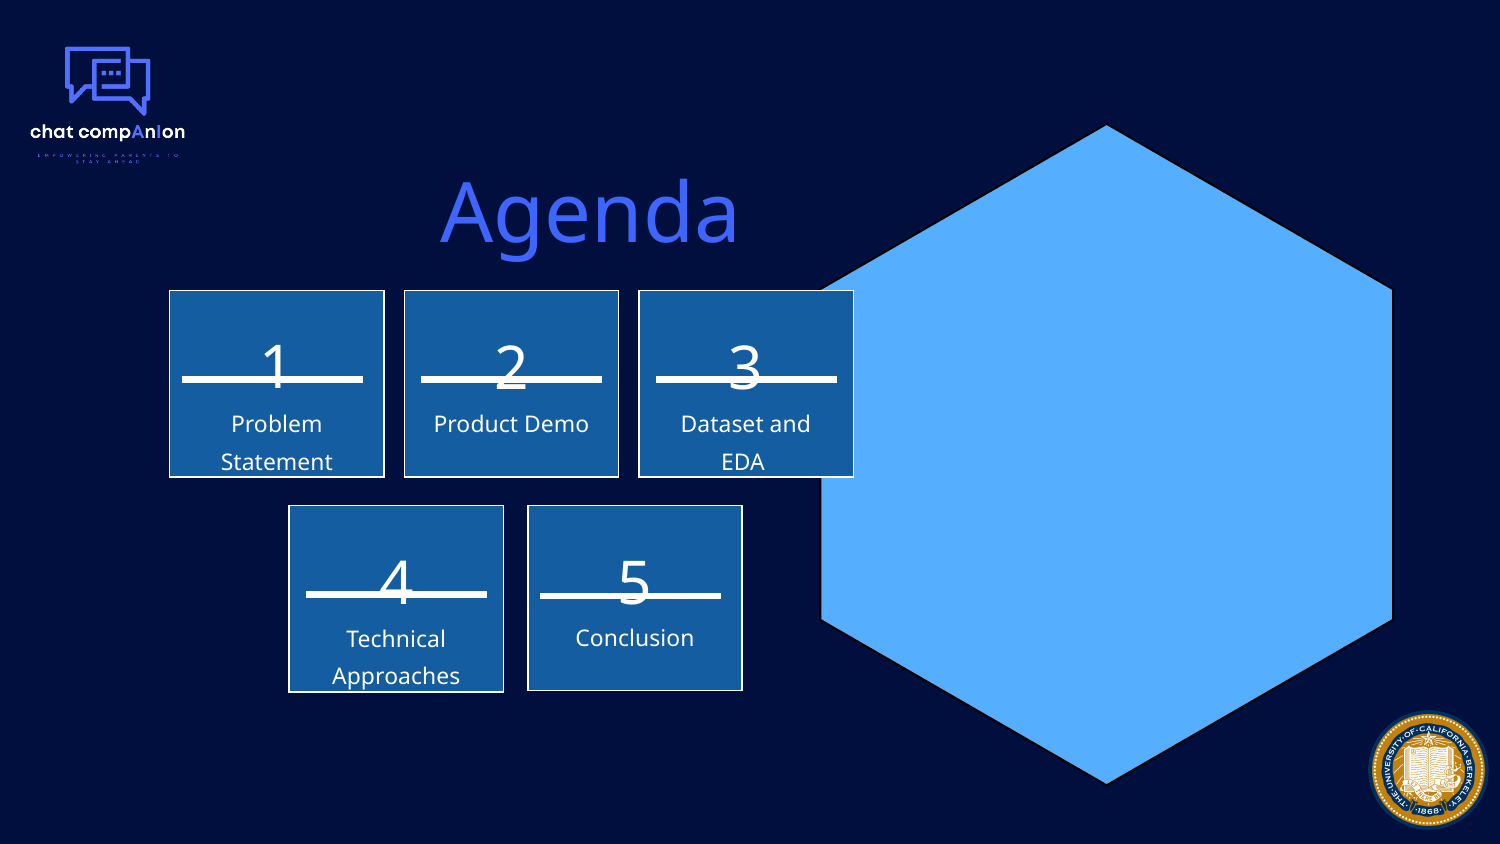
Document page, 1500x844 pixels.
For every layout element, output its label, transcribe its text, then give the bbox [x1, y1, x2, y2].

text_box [288, 497, 504, 693]
text_box [820, 123, 1394, 786]
text_box Agenda [244, 139, 937, 260]
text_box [404, 281, 619, 478]
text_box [169, 281, 385, 478]
picture [1368, 710, 1489, 831]
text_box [638, 281, 854, 478]
picture [0, 0, 215, 215]
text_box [527, 496, 743, 691]
